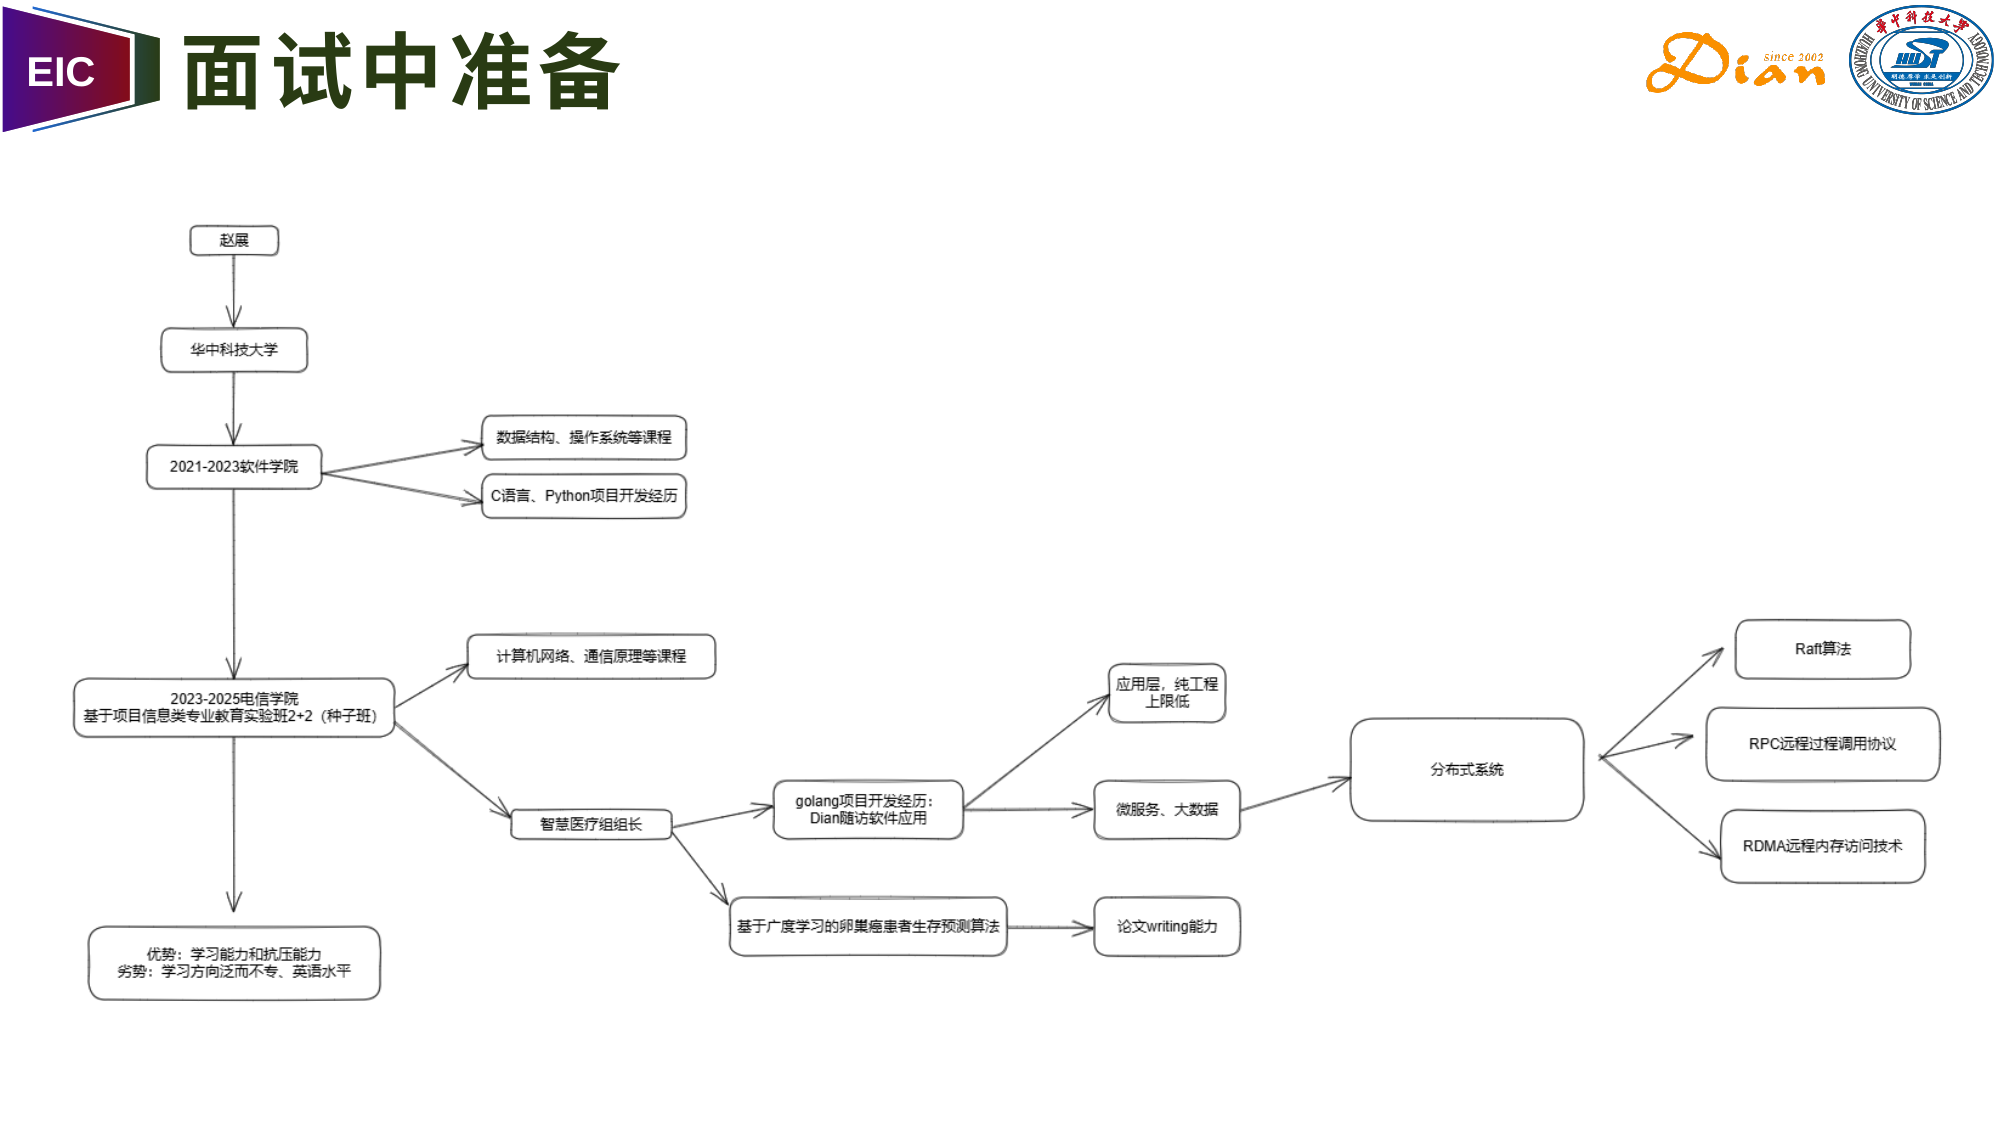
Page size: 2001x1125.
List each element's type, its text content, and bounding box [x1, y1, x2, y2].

picture [1642, 23, 1829, 100]
title 面试中准备 [166, 27, 1643, 111]
picture [0, 186, 1997, 1063]
picture [1849, 5, 1994, 115]
